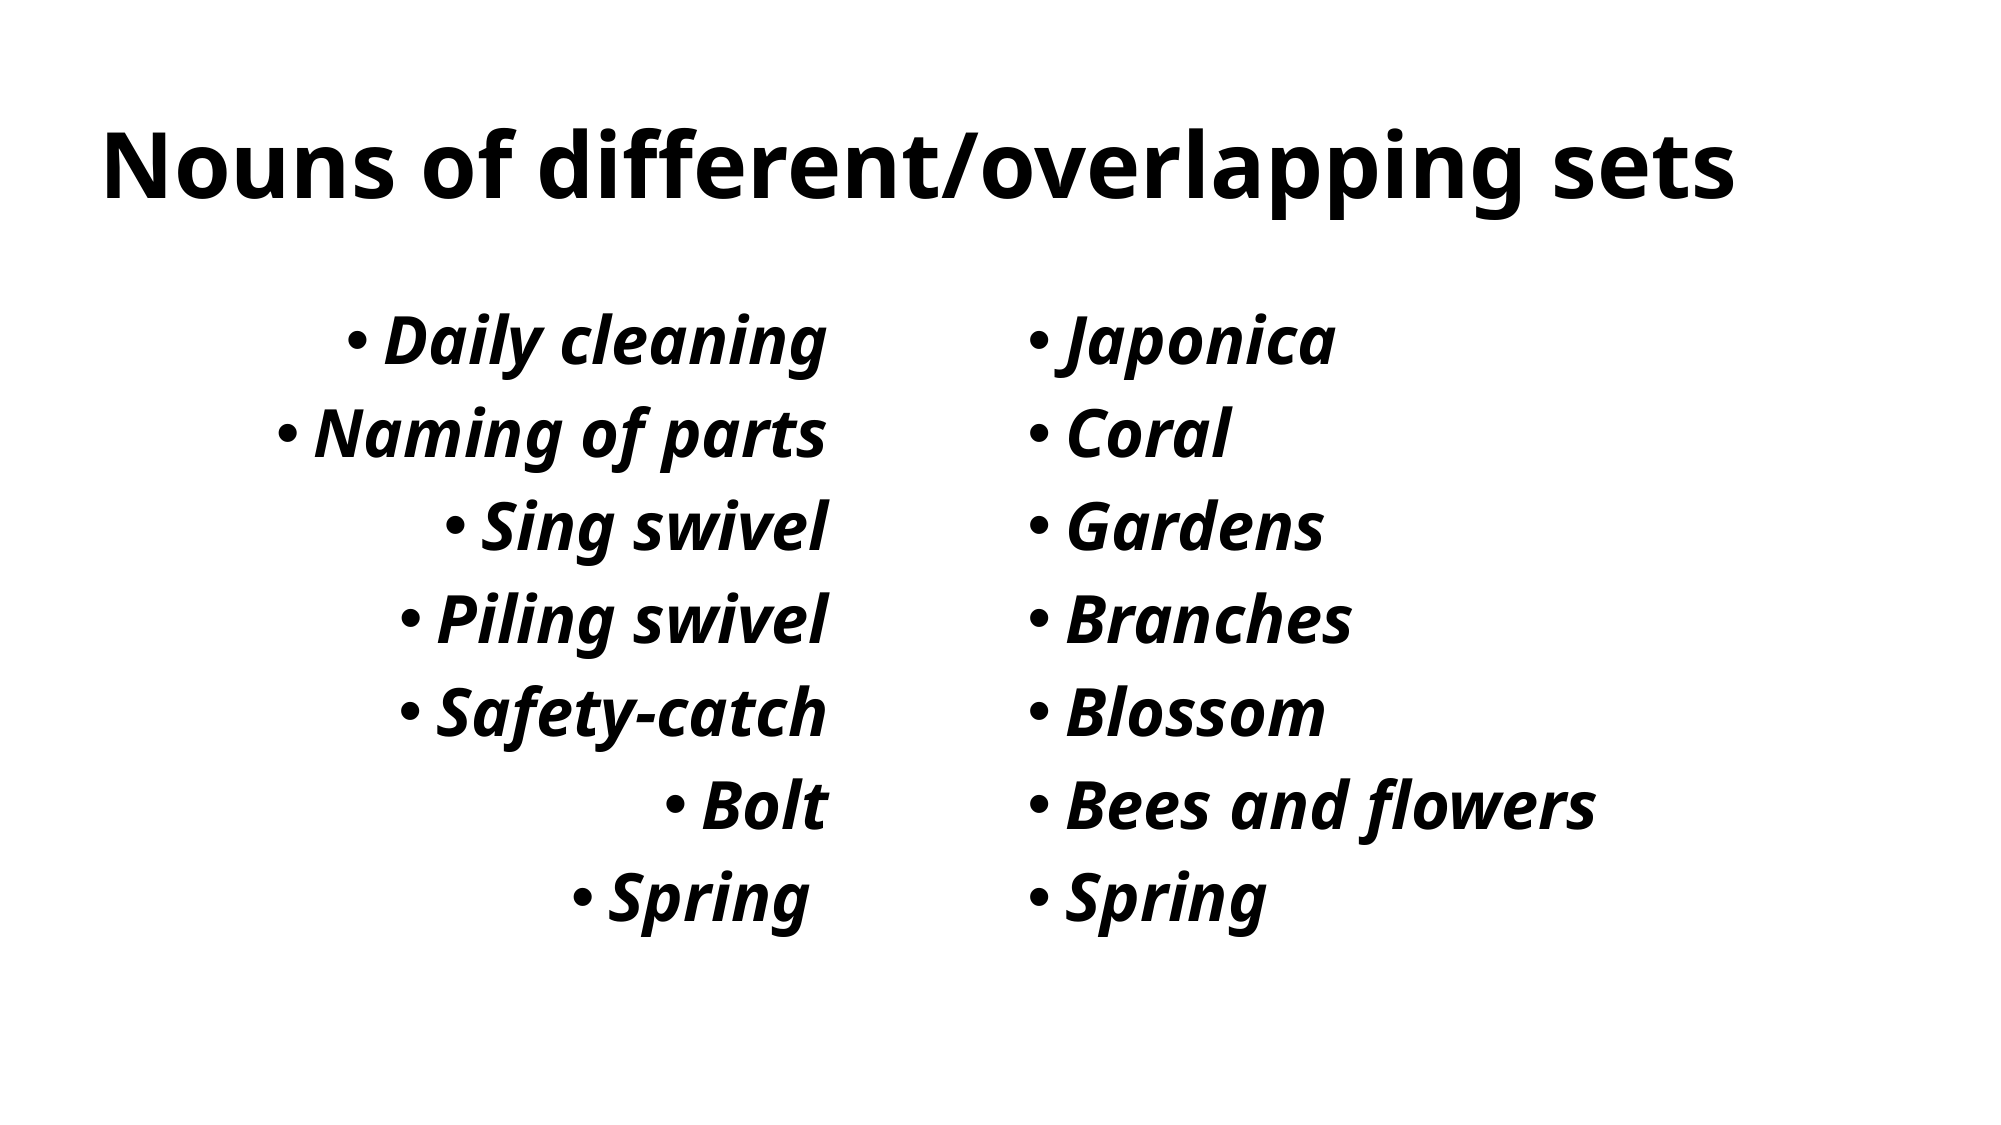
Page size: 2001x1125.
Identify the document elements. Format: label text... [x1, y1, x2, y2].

list Daily cleaning Naming of parts Sing swivel Piling swivel Safety-catch Bolt Spring [207, 299, 844, 1014]
list Japonica Coral Gardens Branches Blossom Bees and flowers Spring [1012, 299, 1863, 1014]
title Nouns of different/overlapping sets [84, 59, 1863, 278]
